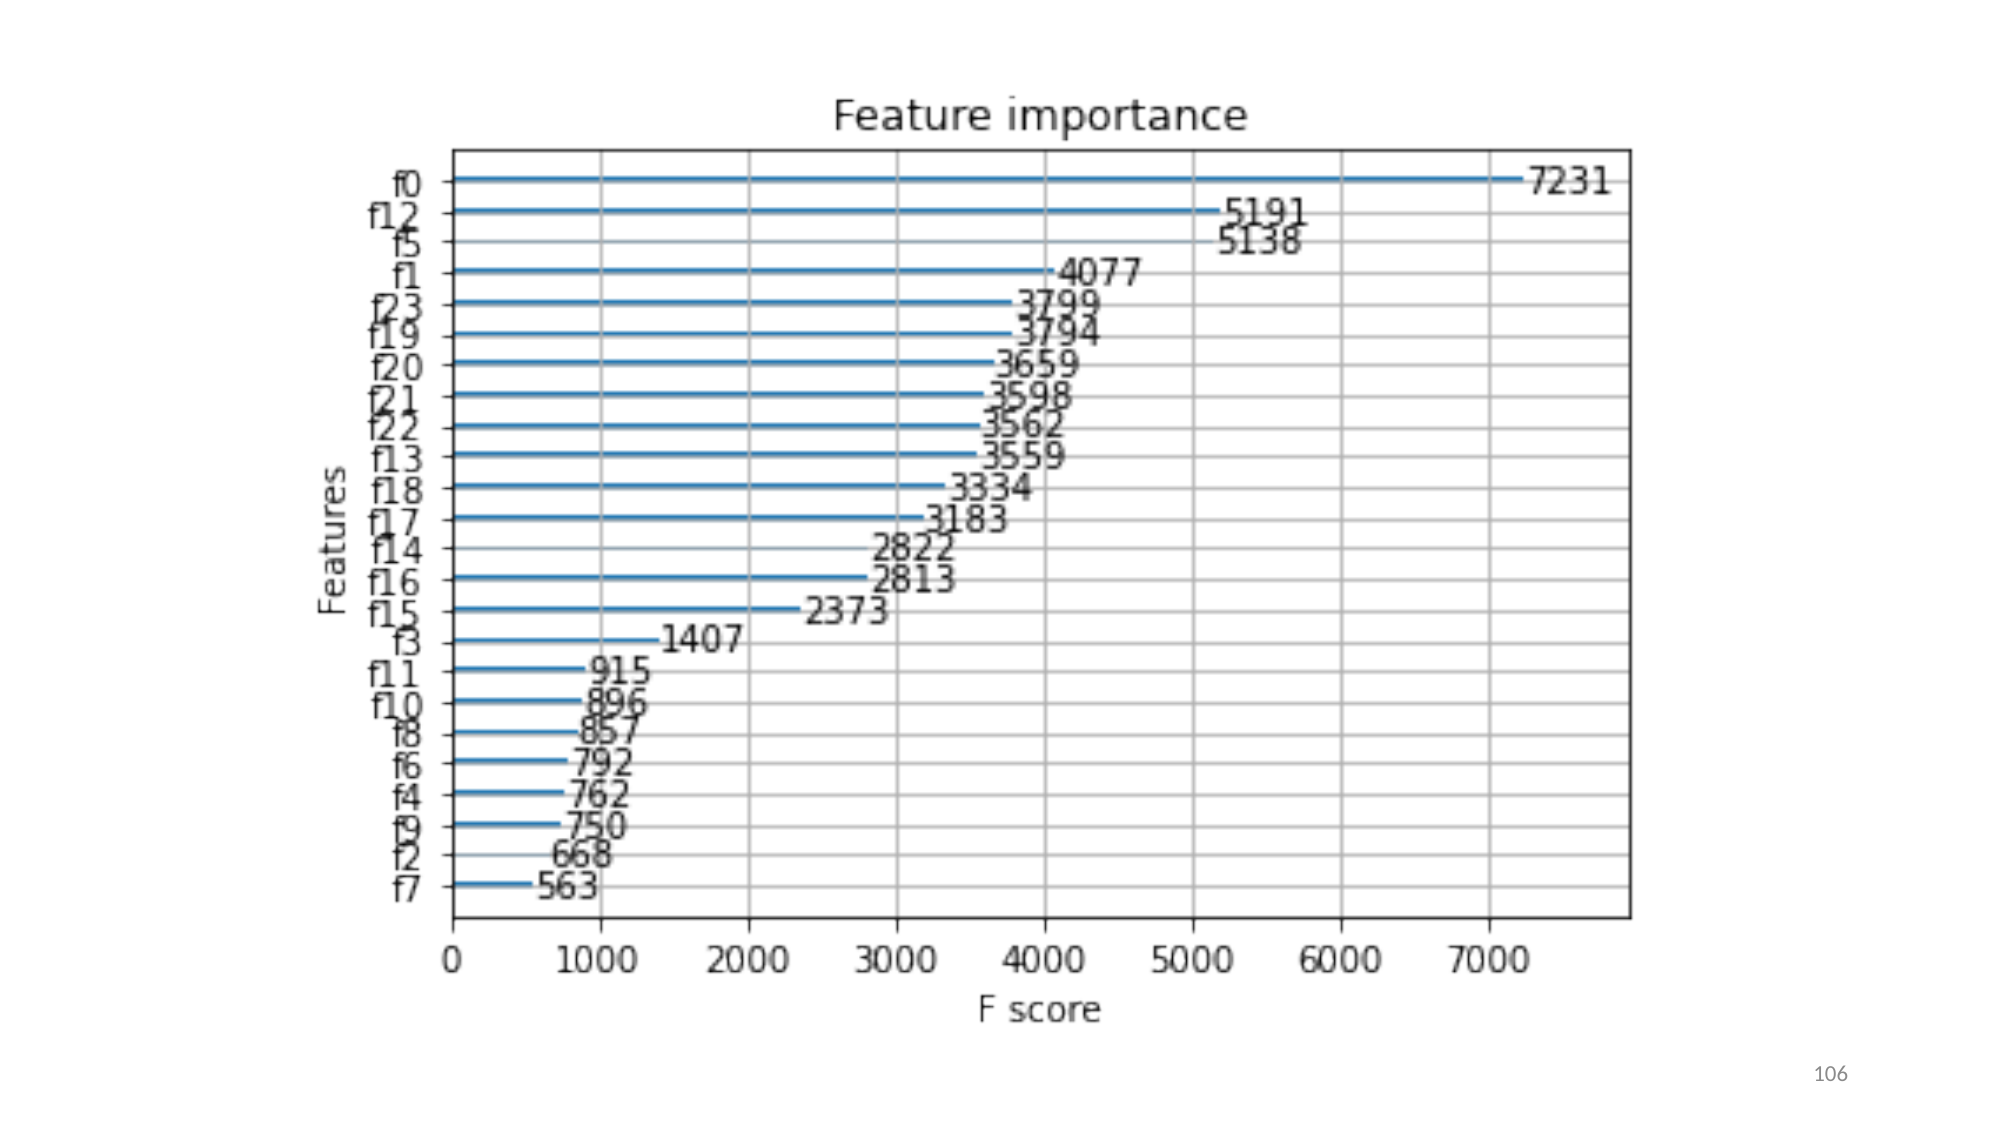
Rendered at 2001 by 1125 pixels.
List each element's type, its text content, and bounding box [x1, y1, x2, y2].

slide_number 105 [1413, 1042, 1864, 1103]
picture [294, 72, 1655, 1052]
